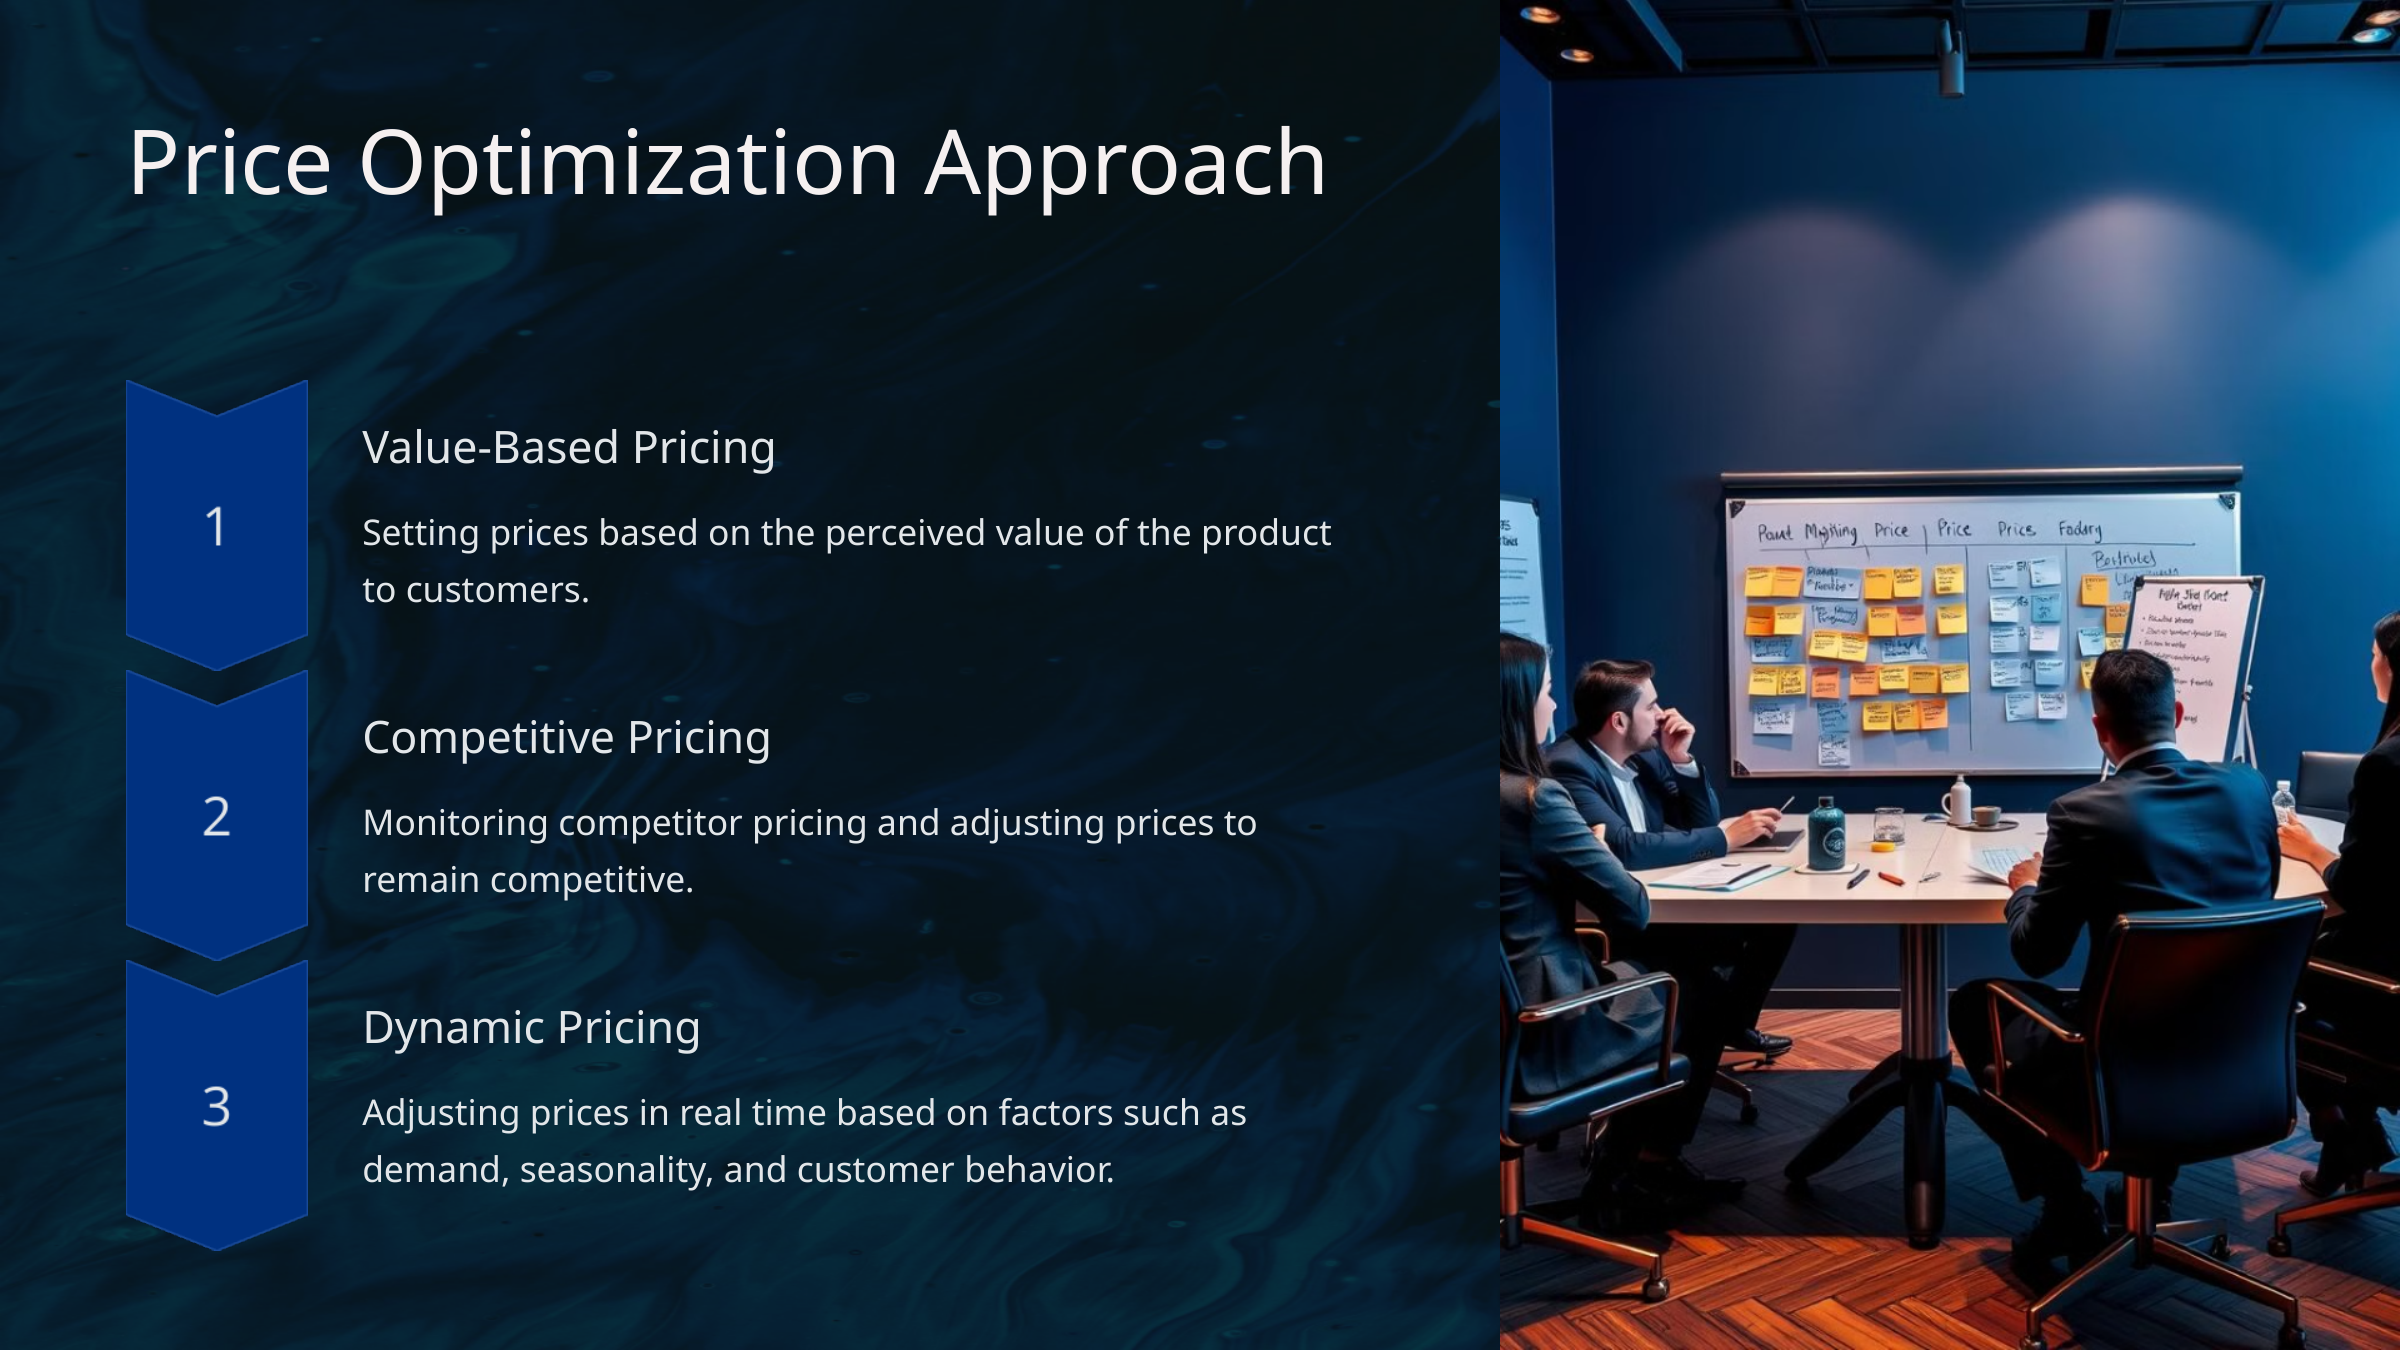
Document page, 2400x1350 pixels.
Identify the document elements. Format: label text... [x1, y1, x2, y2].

text_box Monitoring competitor pricing and adjusting prices to remain competitive. [362, 784, 1374, 901]
text_box Price Optimization Approach [126, 99, 1374, 327]
text_box Setting prices based on the perceived value of the product to customers. [362, 495, 1374, 611]
picture [0, 0, 2400, 1350]
text_box Value-Based Pricing [362, 416, 819, 474]
text_box Competitive Pricing [362, 706, 816, 764]
text_box Dynamic Pricing [362, 996, 816, 1054]
text_box Adjusting prices in real time based on factors such as demand, seasonality, and customer behavior. [362, 1074, 1374, 1191]
picture [2383, 467, 2388, 484]
